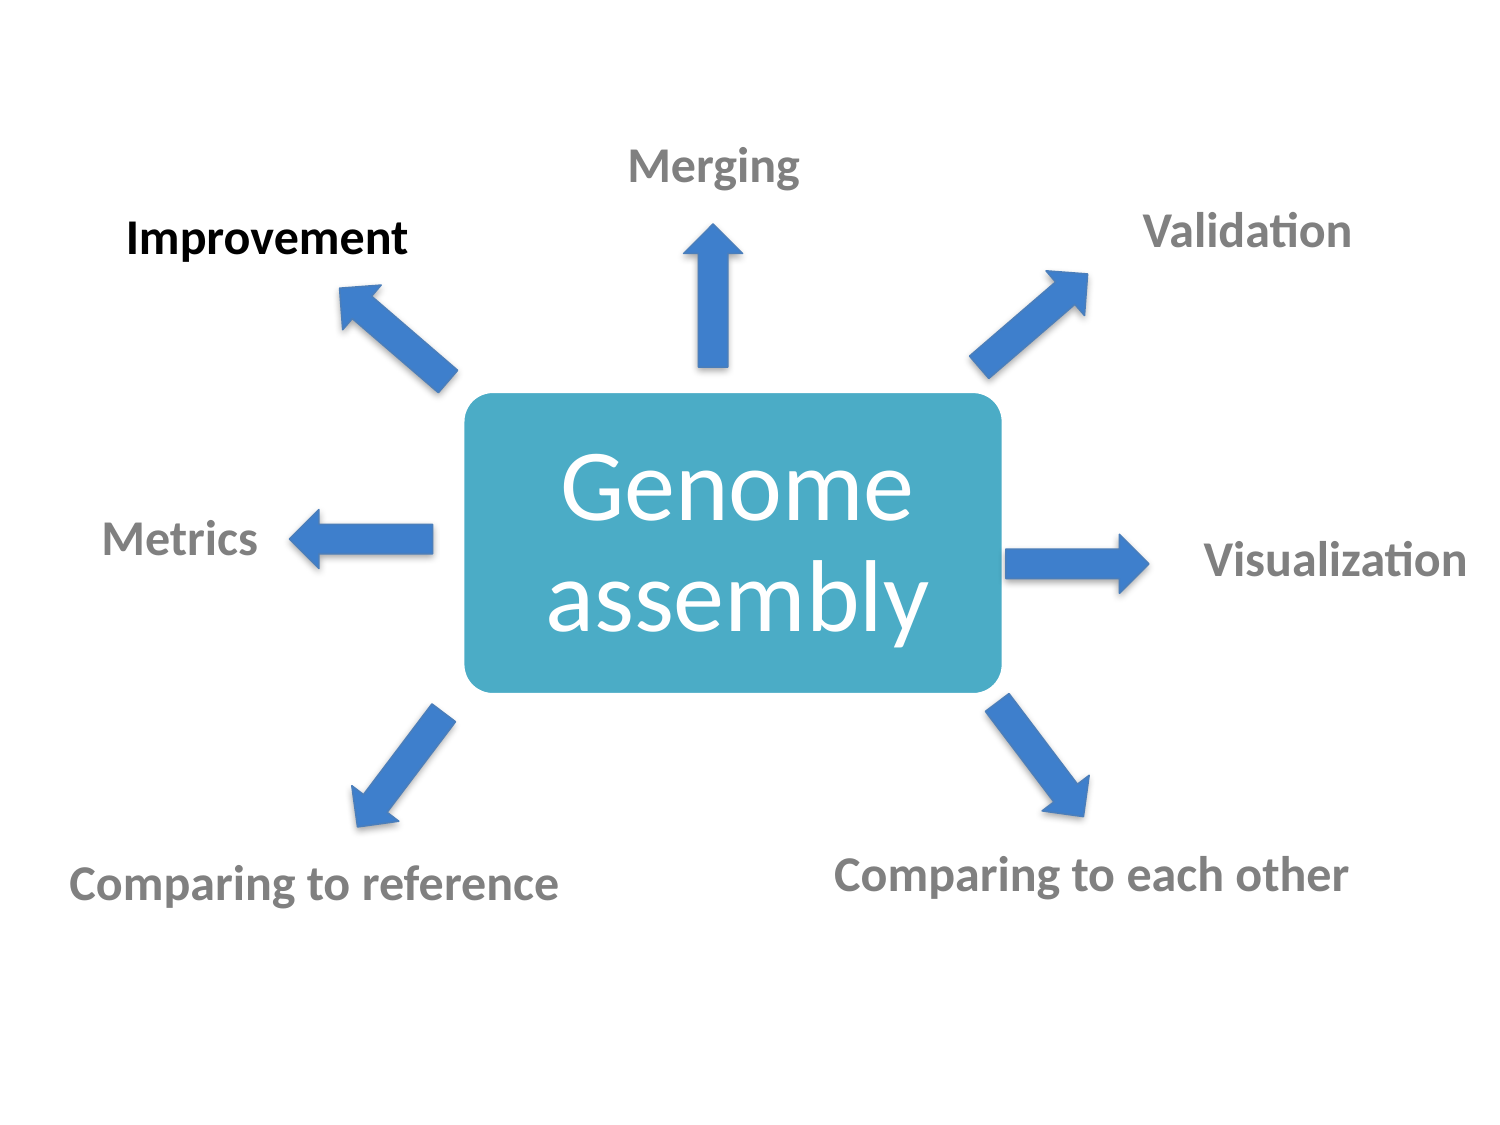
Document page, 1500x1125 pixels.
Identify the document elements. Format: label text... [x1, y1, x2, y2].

text_box [338, 284, 459, 394]
text_box [682, 223, 744, 368]
text_box [968, 270, 1089, 380]
text_box Merging [573, 125, 855, 200]
text_box [288, 508, 434, 570]
text_box [984, 693, 1090, 818]
text_box [1009, 533, 1150, 594]
text_box Metrics [39, 498, 321, 574]
text_box Improvement [34, 197, 500, 273]
text_box Visualization [1164, 519, 1500, 595]
text_box [351, 703, 457, 828]
text_box Comparing to each other [790, 833, 1393, 909]
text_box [461, 390, 1005, 696]
text_box Comparing to reference [41, 843, 588, 919]
text_box Validation [1106, 190, 1389, 265]
